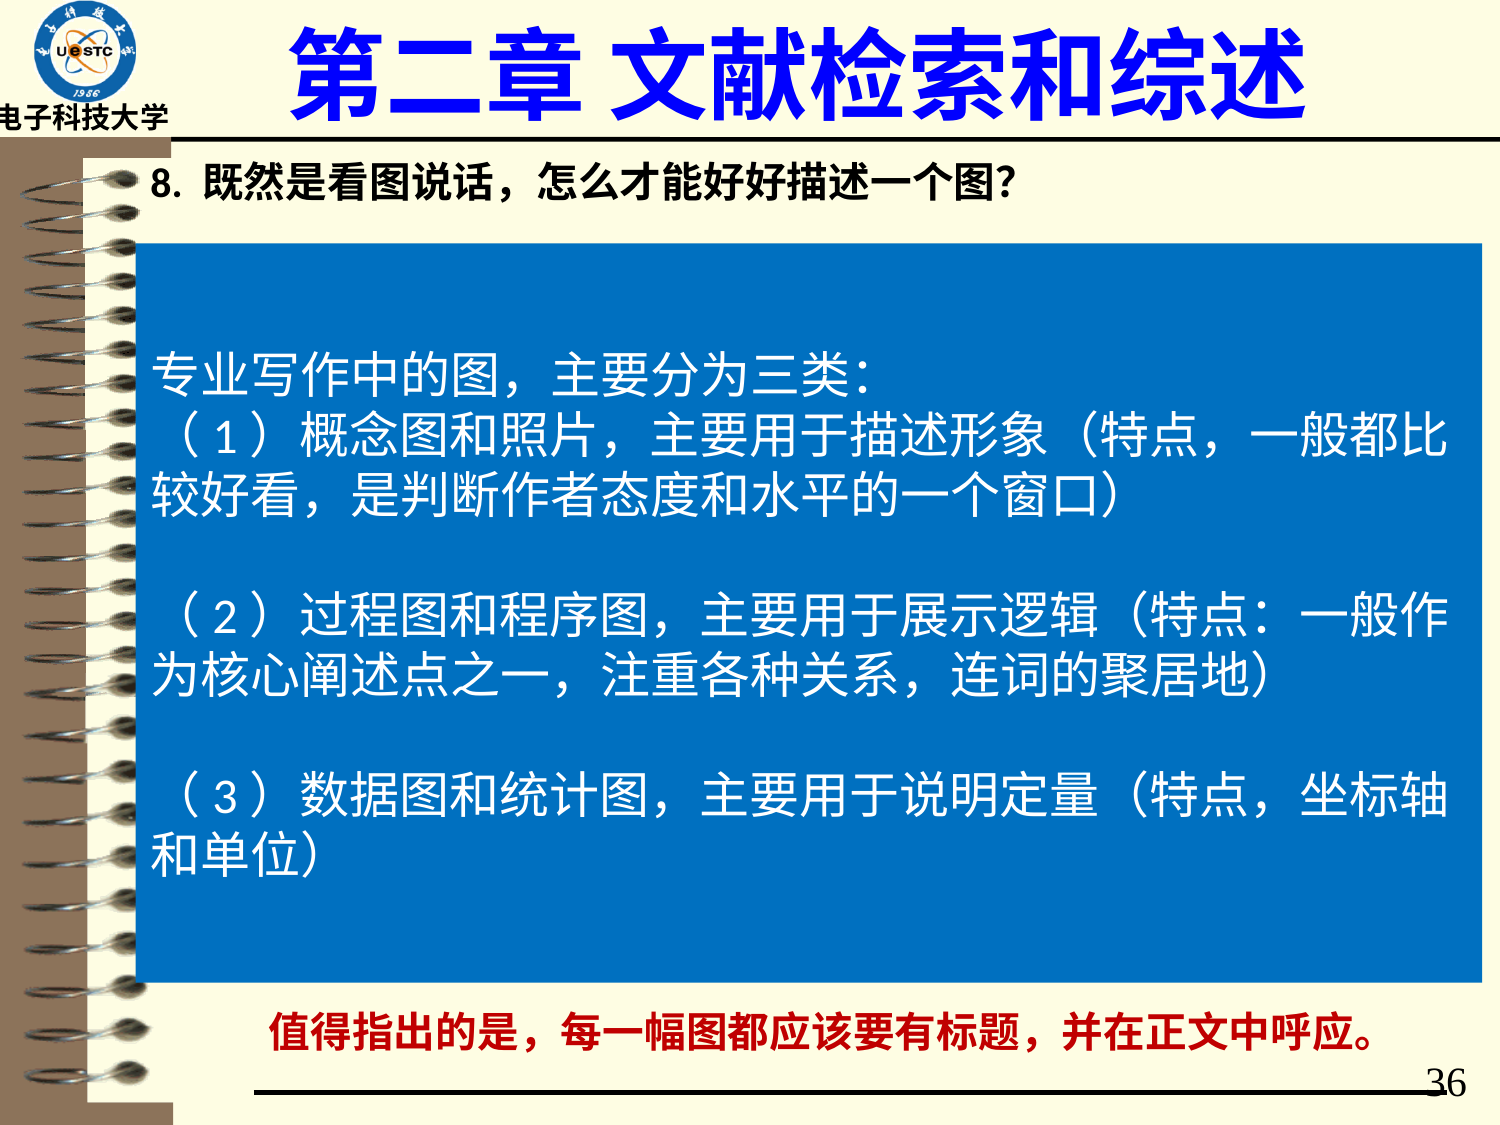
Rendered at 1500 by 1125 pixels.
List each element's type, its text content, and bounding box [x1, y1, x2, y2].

text_box 值得指出的是，每一幅图都应该要有标题，并在正文中呼应。 [253, 997, 1447, 1063]
slide_number 36 [1387, 1046, 1483, 1123]
title 第二章 文献检索和综述 [253, 7, 1341, 138]
text_box 专业写作中的图，主要分为三类： （1）概念图和照片，主要用于描述形象（特点，一般都比较好看，是判断作者态度和水平的一个窗口） （2）过程图和程序图，主要用于展示逻辑（特点：一般作为核心阐述点之一，注重各种关系，连词的聚居地） （3）数据图和统计图，主要用于说明定量（特点，坐标轴和单位） [135, 243, 1483, 983]
picture [34, 0, 136, 103]
text_box 8. 既然是看图说话，怎么才能好好描述一个图？ [135, 148, 1500, 214]
picture [0, 137, 174, 1125]
